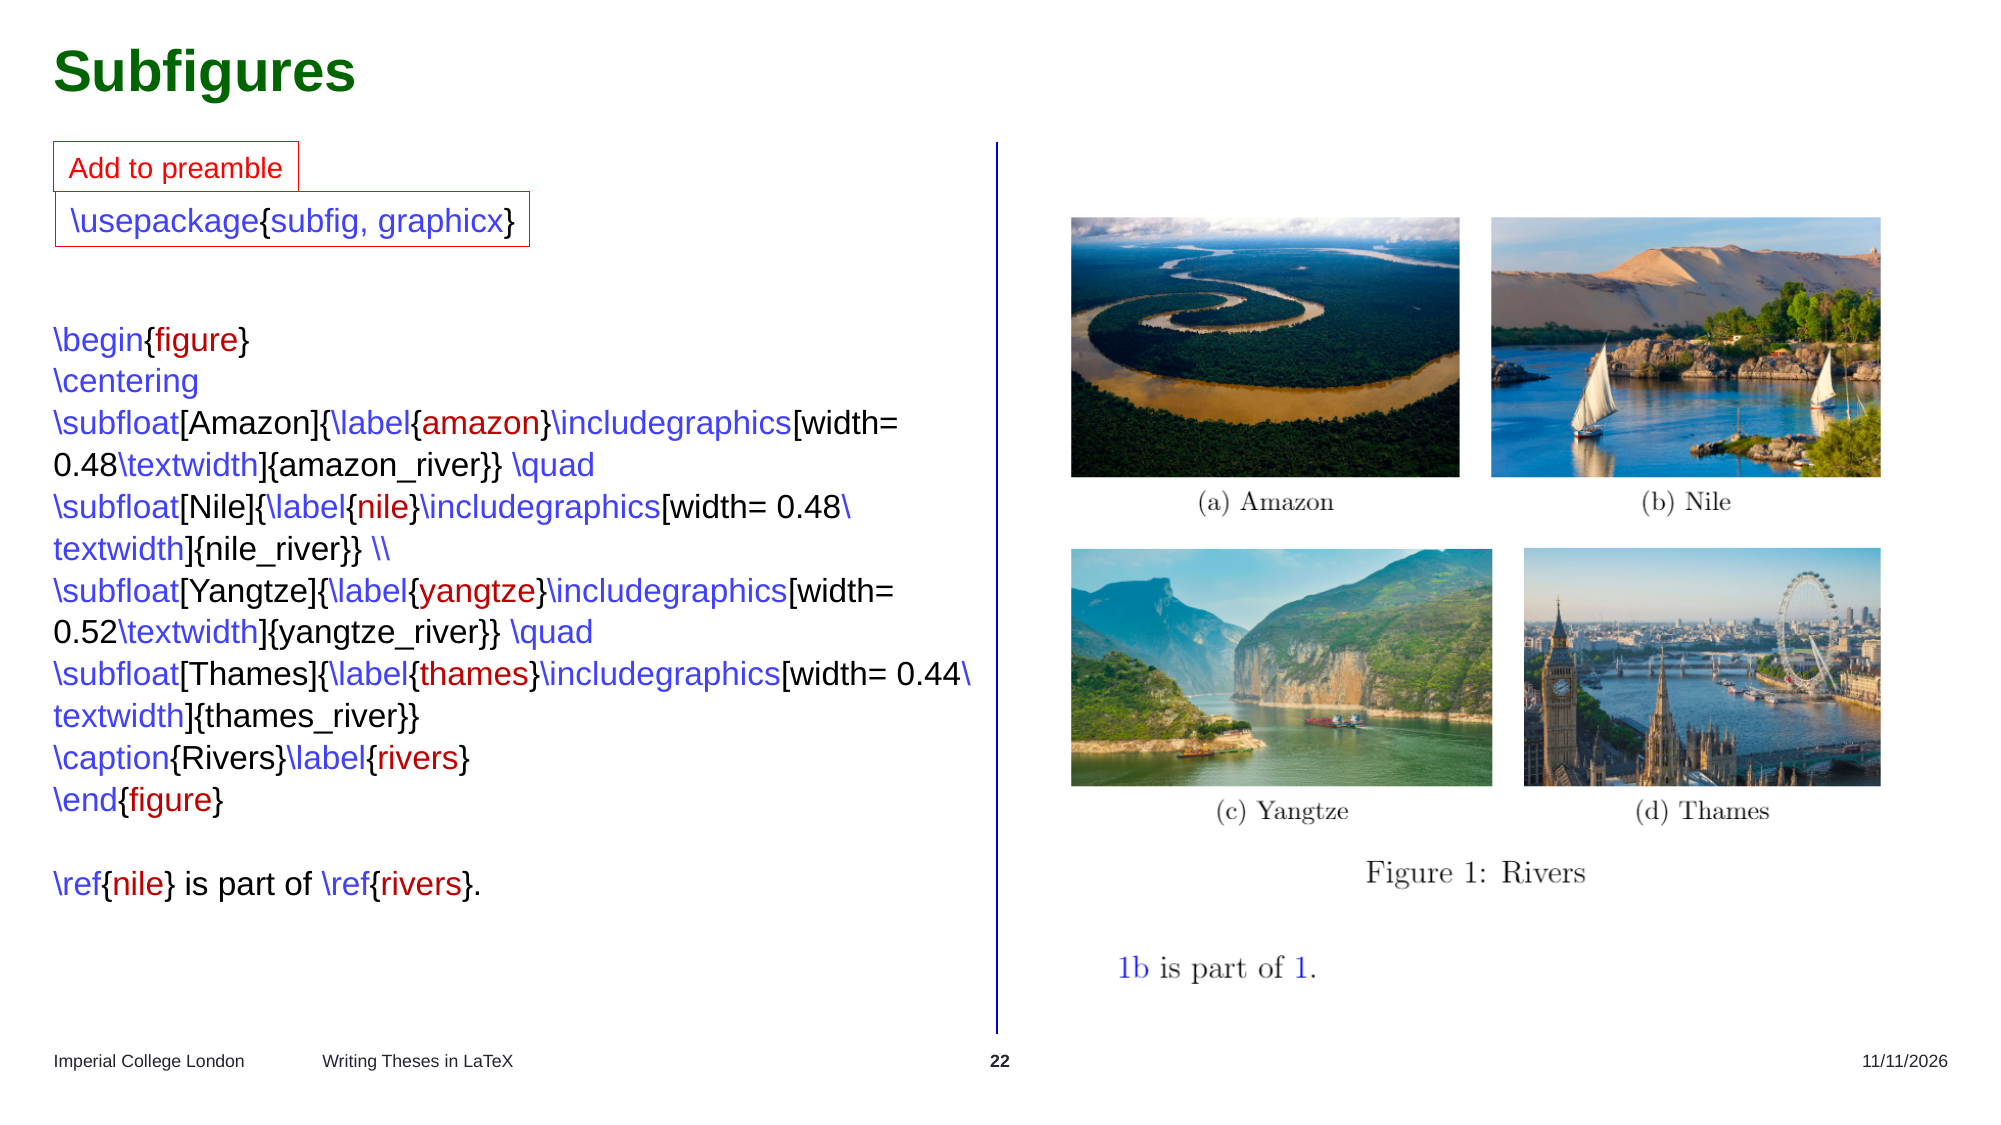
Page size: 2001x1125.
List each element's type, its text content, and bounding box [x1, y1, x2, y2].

footer Writing Theses in LaTeX [322, 1048, 884, 1072]
picture [1060, 202, 1895, 993]
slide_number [1745, 1048, 1948, 1072]
slide_number 22 [973, 1048, 1027, 1072]
list \begin{figure} \centering \subfloat[Amazon]{\label{amazon}\includegraphics[width= 0.48\textwidth]{amazon_river}} \quad \subfloat[Nile]{\label{nile}\includegraphics[width= 0.48\textwidth]{nile_river}} \\ \subfloat[Yangtze]{\label{yangtze}\includegraphics[width= 0.52\textwidth]{yangtze_river}} \quad \subfloat[Thames]{\label{thames}\includegraphics[width= 0.44\textwidth]{thames_river}} \caption{Rivers}\label{rivers} \end{figure} \ref{nile} is part of \ref{rivers}. [53, 315, 974, 946]
title Subfigures [53, 41, 1947, 104]
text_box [53, 141, 533, 247]
